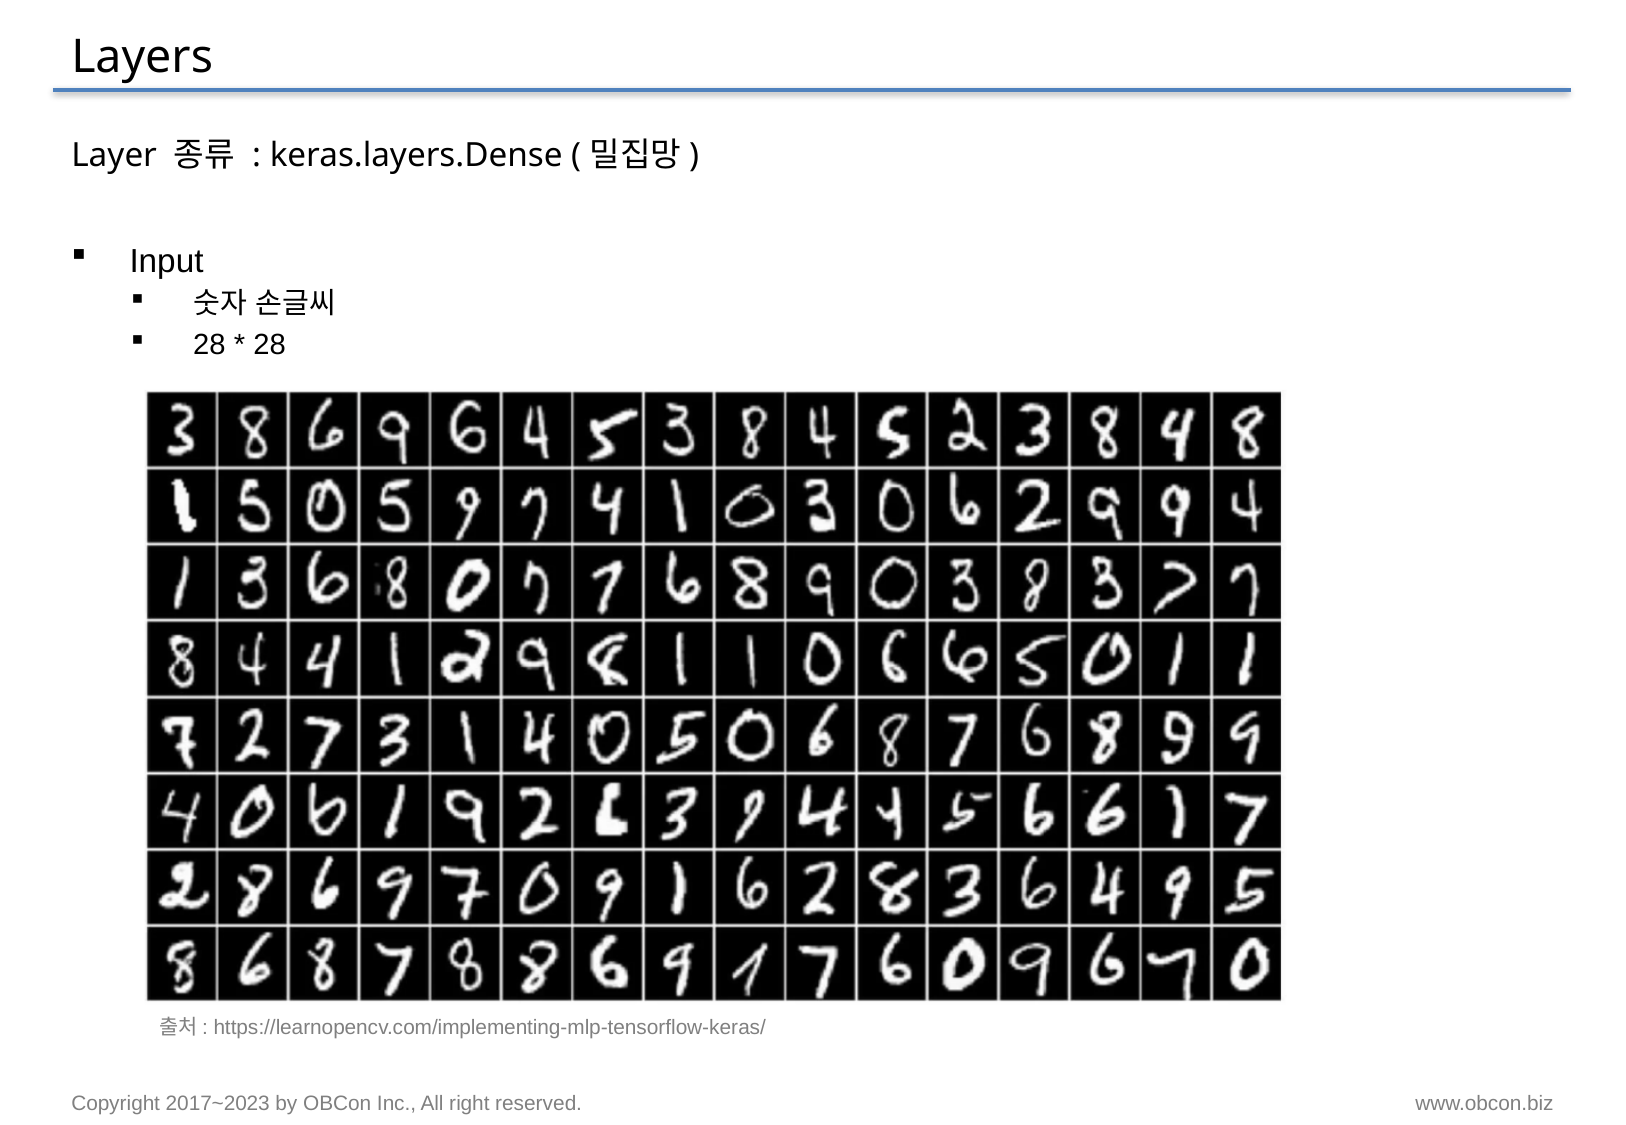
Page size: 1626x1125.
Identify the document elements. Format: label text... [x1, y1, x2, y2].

list Layer 종류 : keras.layers.Dense (밀집망) [56, 125, 1569, 181]
text_box 출처: https://learnopencv.com/implementing-mlp-tensorflow-keras/ [144, 1027, 1173, 1047]
text_box Input 숫자 손글씨 28 * 28 [56, 231, 1569, 415]
title Layers [56, 19, 1569, 90]
picture [130, 373, 1297, 1019]
